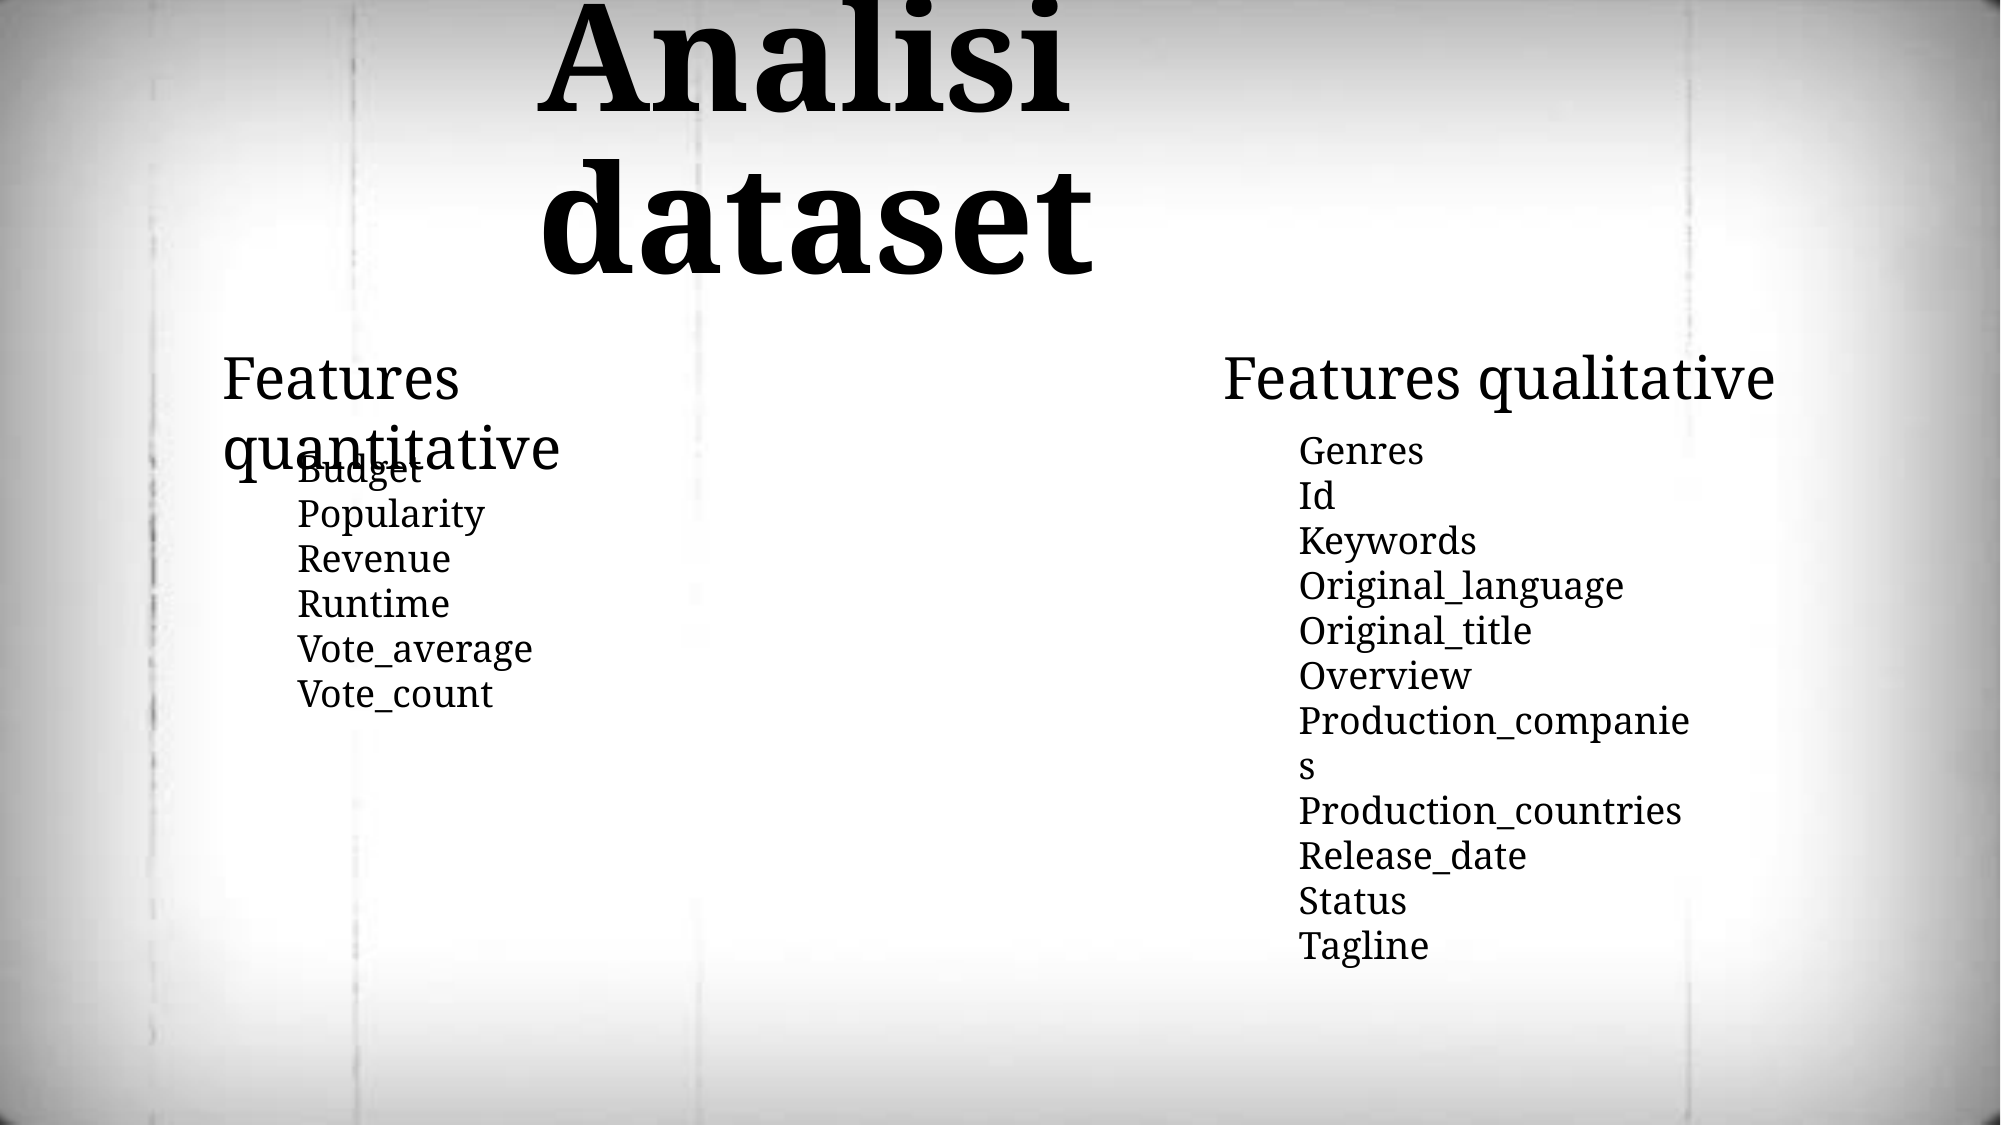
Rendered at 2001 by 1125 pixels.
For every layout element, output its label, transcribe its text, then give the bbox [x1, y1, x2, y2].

text_box Features qualitative [1209, 334, 1830, 419]
title Analisi dataset [522, 34, 1578, 253]
text_box Features quantitative [207, 334, 791, 489]
picture [0, 0, 2001, 1125]
text_box Genres Id Keywords Original_language Original_title Overview Production_companies Production_countries Release_date Status Tagline [1209, 419, 1714, 1064]
text_box Budget Popularity Revenue Runtime Vote_average Vote_count [207, 437, 669, 768]
